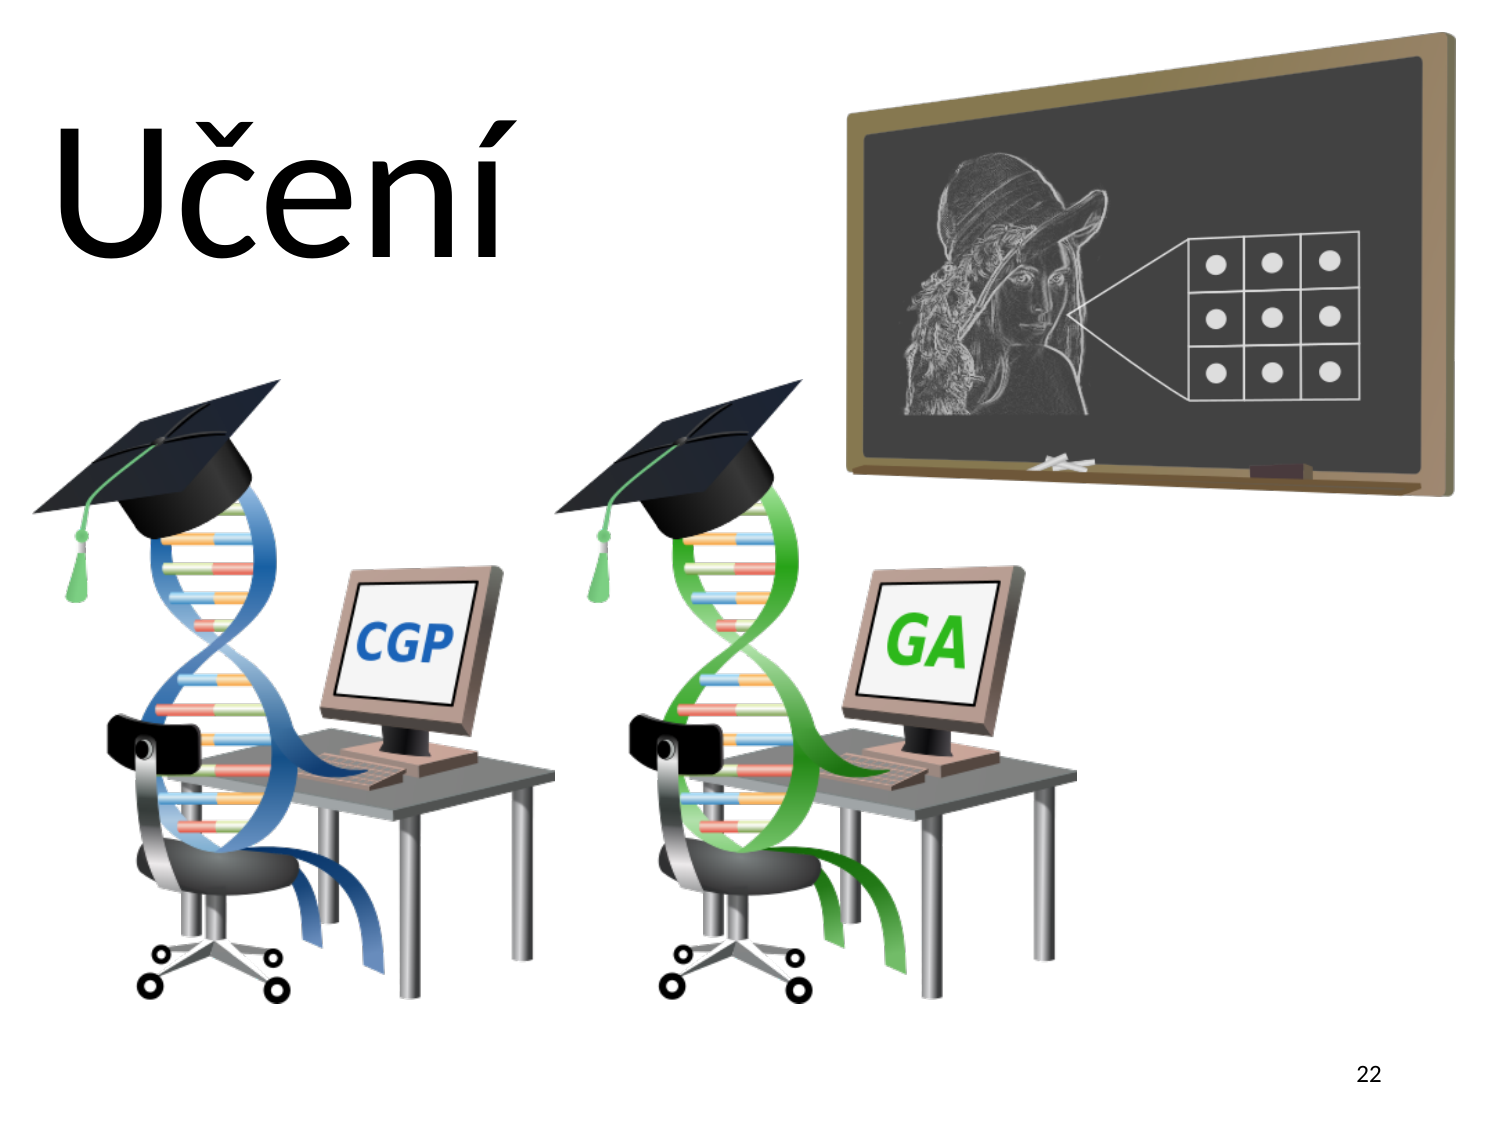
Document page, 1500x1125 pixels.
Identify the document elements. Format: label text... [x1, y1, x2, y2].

picture [32, 32, 1456, 1005]
list Učení [32, 120, 633, 265]
slide_number 22 [1059, 1042, 1397, 1103]
